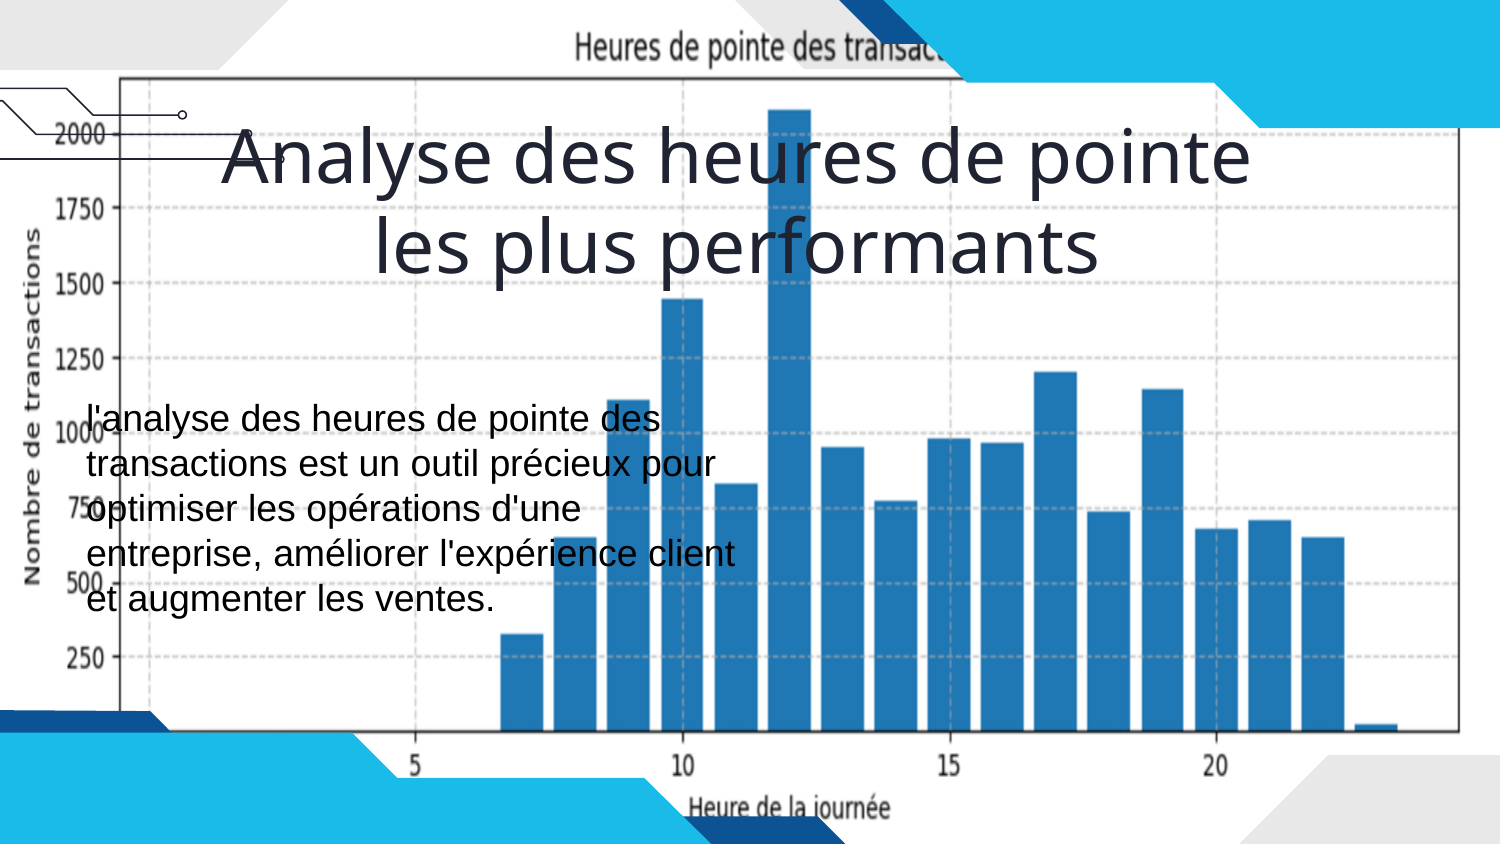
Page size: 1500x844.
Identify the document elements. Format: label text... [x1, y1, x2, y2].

title Analyse des heures de pointe les plus performants [155, 129, 1320, 268]
picture [0, 0, 1259, 133]
text_box l'analyse des heures de pointe des transactions est un outil précieux pour optimiser les opérations d'une entreprise, améliorer l'expérience client et augmenter les ventes. [71, 386, 781, 627]
picture [0, 129, 1500, 844]
picture [0, 102, 155, 158]
